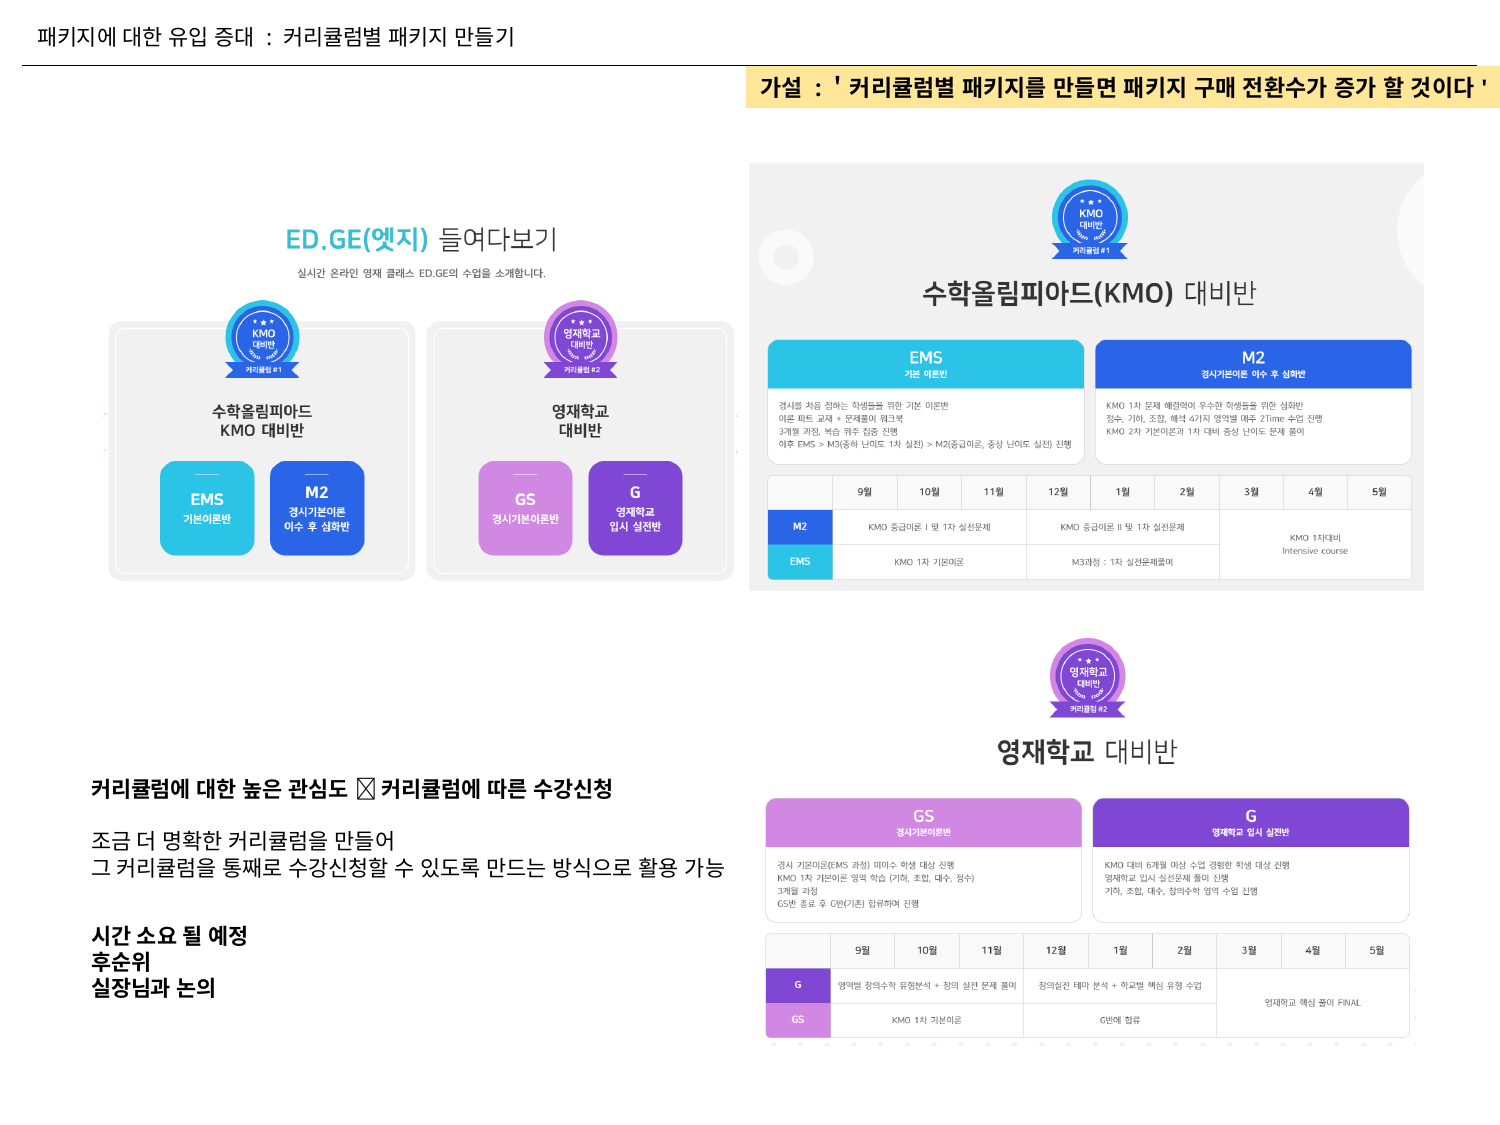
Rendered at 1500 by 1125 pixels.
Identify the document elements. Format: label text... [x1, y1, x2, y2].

text_box 시간 소요 될 예정 후순위 실장님과 논의 [76, 915, 741, 1009]
picture [749, 612, 1416, 1046]
text_box 커리큘럼에 대한 높은 관심도  커리큘럼에 따른 수강신청 조금 더 명확한 커리큘럼을 만들어 그 커리큘럼을 통째로 수강신청할 수 있도록 만드는 방식으로 활용 가능 [76, 768, 741, 888]
picture [749, 163, 1424, 591]
text_box 패키지에 대한 유입 증대 : 커리큘럼별 패키지 만들기 [22, 16, 773, 58]
picture [96, 215, 741, 591]
text_box 가설 :＇커리큘럼별 패키지를 만들면 패키지 구매 전환수가 증가 할 것이다' [745, 65, 1500, 109]
